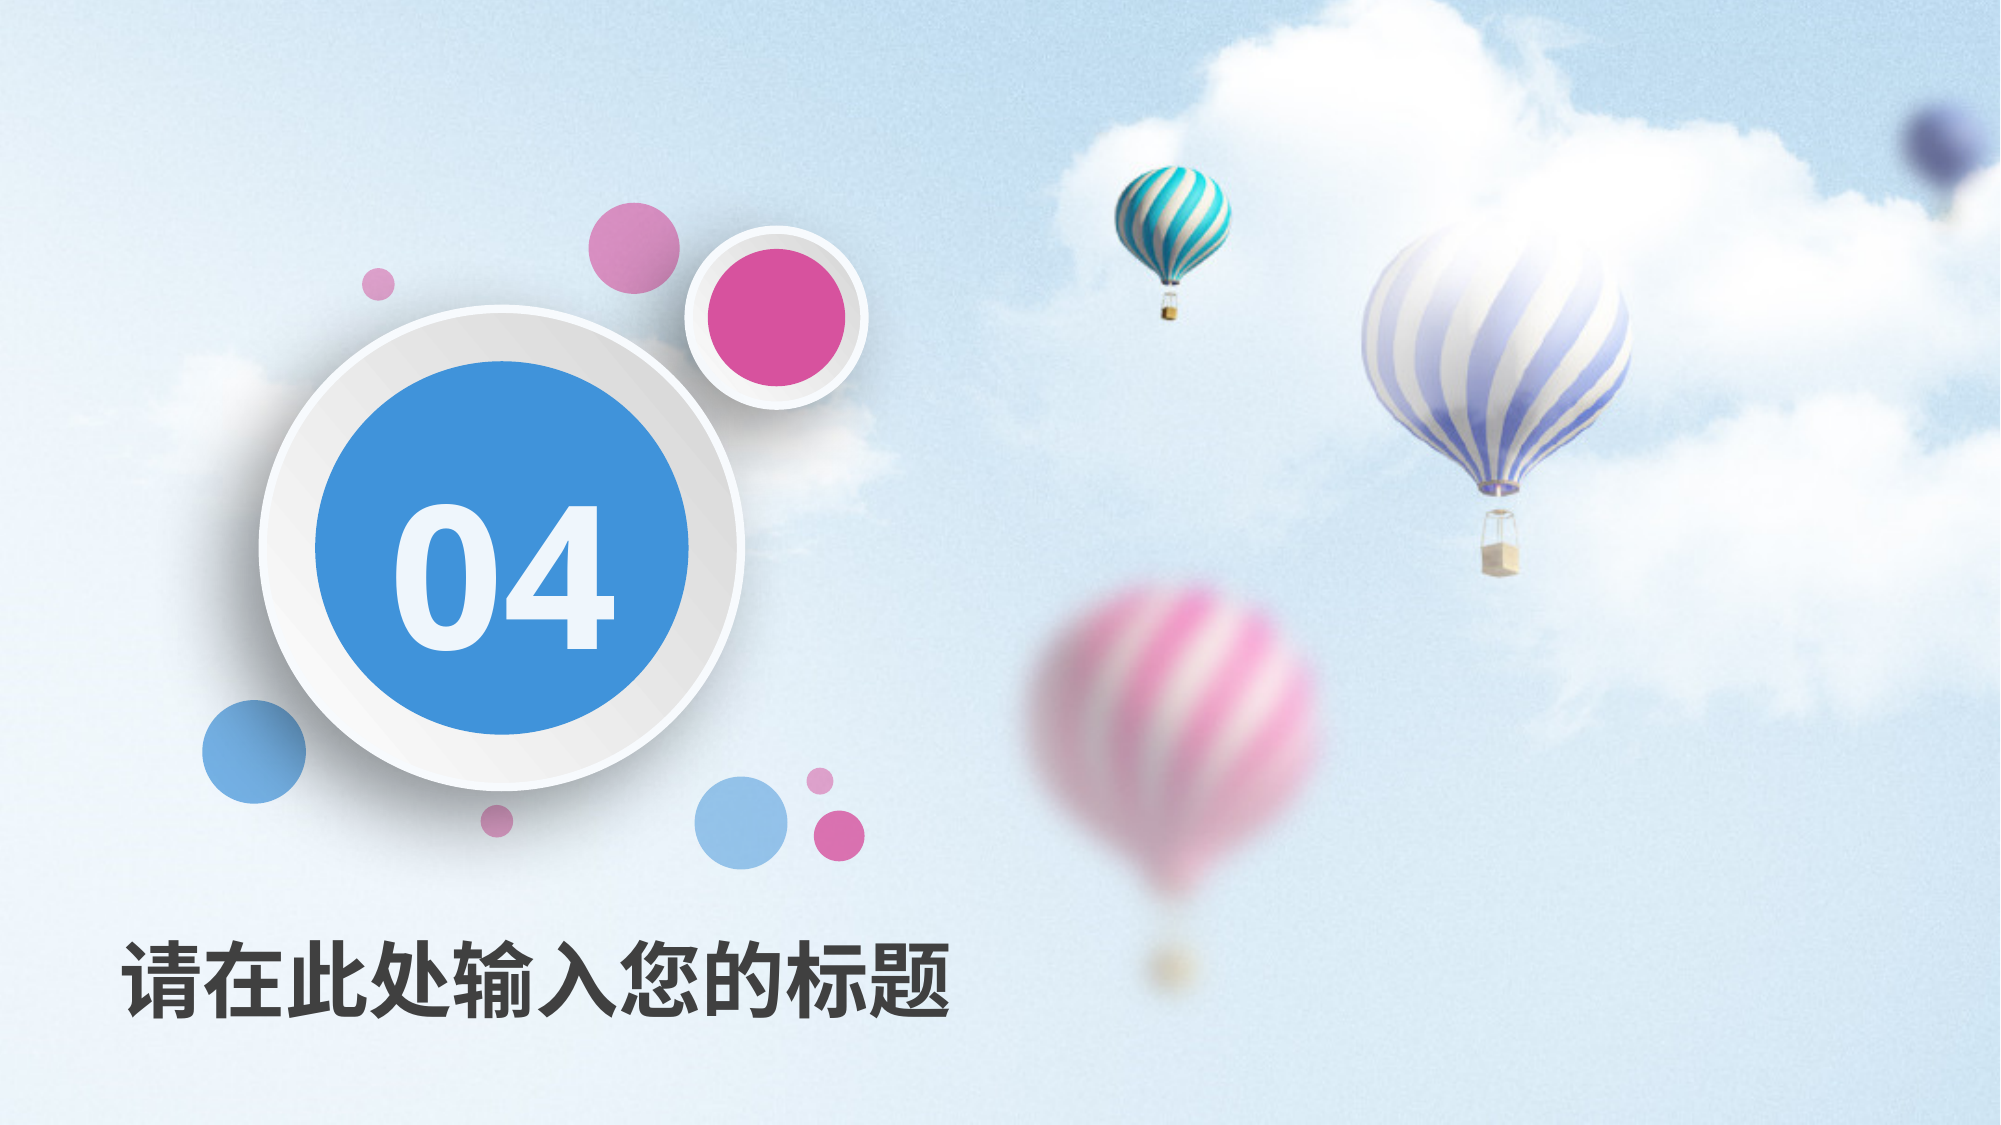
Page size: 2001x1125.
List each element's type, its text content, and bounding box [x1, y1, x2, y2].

text_box [201, 717, 280, 805]
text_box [688, 229, 865, 406]
text_box [812, 809, 866, 863]
text_box [693, 775, 789, 871]
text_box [262, 308, 741, 788]
picture [0, 0, 2001, 1125]
text_box 请在此处输入您的标题 [104, 920, 967, 1036]
text_box [361, 267, 396, 300]
text_box [805, 766, 835, 796]
text_box [587, 201, 676, 291]
